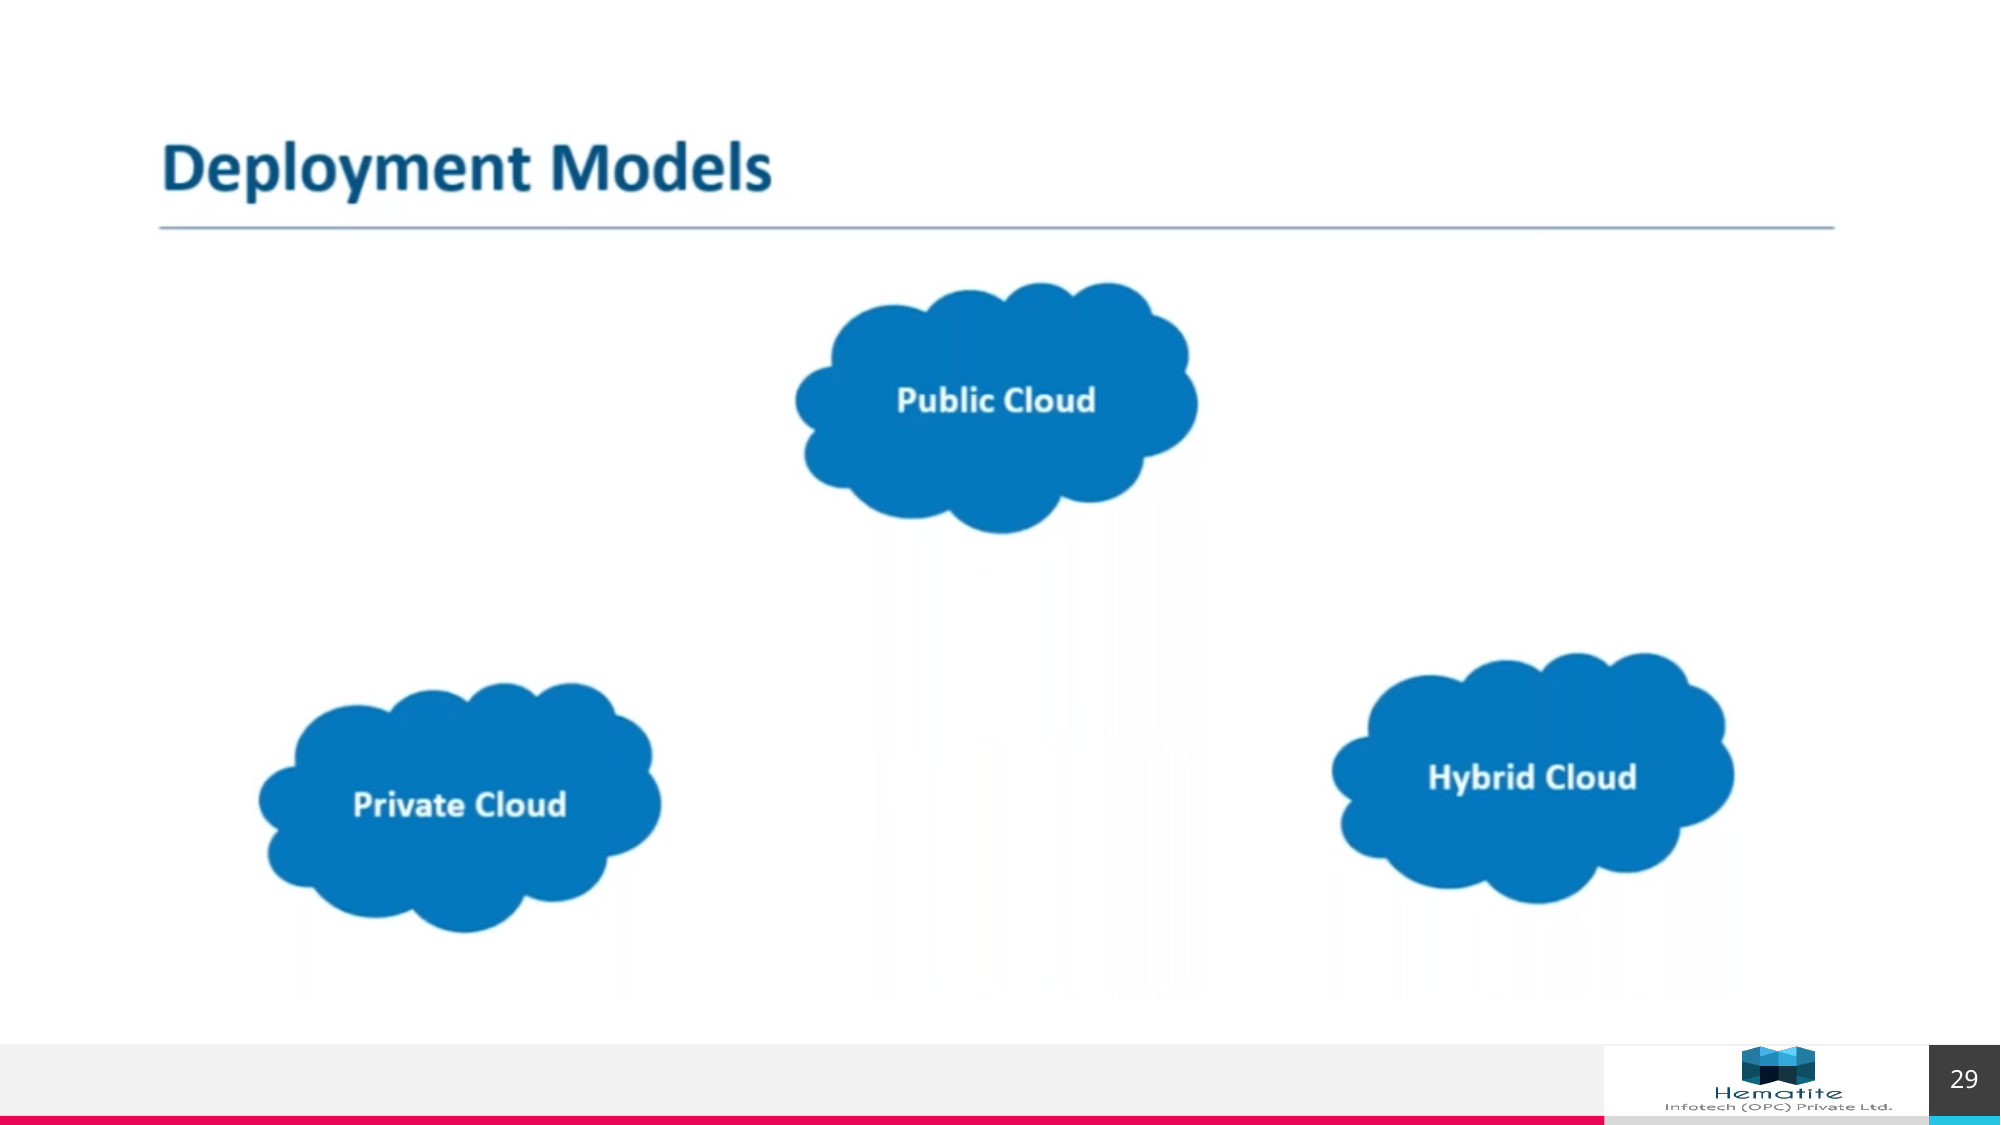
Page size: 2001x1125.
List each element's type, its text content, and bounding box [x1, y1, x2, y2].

picture [126, 124, 1874, 1001]
picture [1645, 1043, 1907, 1115]
slide_number 29 [1929, 1045, 2000, 1116]
